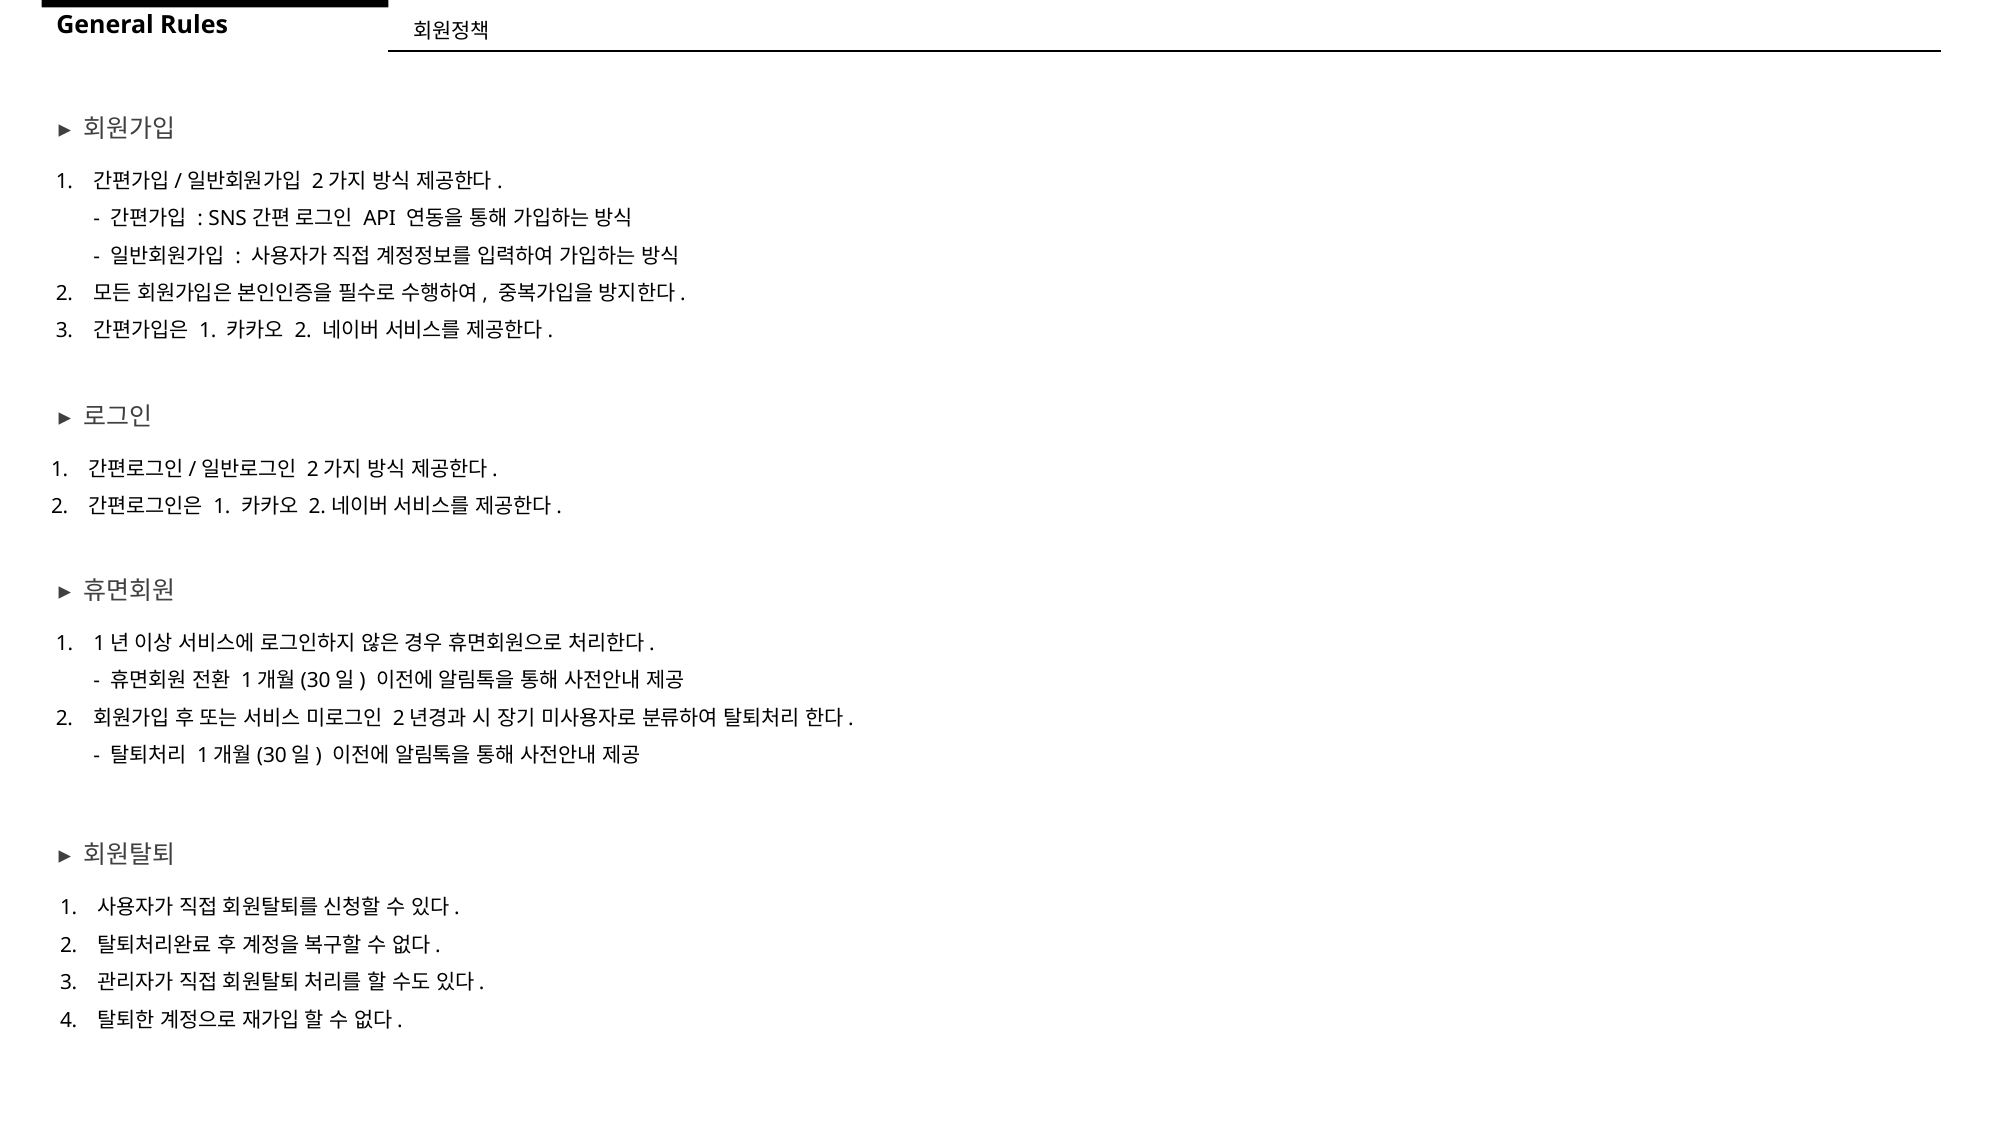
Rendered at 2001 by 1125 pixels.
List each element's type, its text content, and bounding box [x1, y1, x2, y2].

text_box 사용자가 직접 회원탈퇴를 신청할 수 있다. 탈퇴처리완료 후 계정을 복구할 수 없다. 관리자가 직접 회원탈퇴 처리를 할 수도 있다. 탈퇴한 계정으로 재가입 할 수 없다. [59, 881, 485, 1032]
list 회원정책 [399, 12, 1444, 53]
text_box ▸ 회원탈퇴 [58, 838, 176, 869]
text_box ▸ 휴면회원 [58, 574, 176, 605]
list General Rules [41, 4, 389, 53]
text_box ▸ 로그인 [58, 400, 153, 431]
text_box 간편로그인/일반로그인 2가지 방식 제공한다. 간편로그인은 1. 카카오 2.네이버 서비스를 제공한다. [51, 442, 562, 518]
text_box ▸ 회원가입 [58, 112, 176, 143]
text_box 1년 이상 서비스에 로그인하지 않은 경우 휴면회원으로 처리한다. - 휴면회원 전환 1개월(30일) 이전에 알림톡을 통해 사전안내 제공 회원가입 후 또는 서비스 미로그인 2년경과 시 장기 미사용자로 분류하여 탈퇴처리 한다. - 탈퇴처리 1개월(30일) 이전에 알림톡을 통해 사전안내 제공 [55, 617, 854, 767]
text_box 간편가입/일반회원가입 2가지 방식 제공한다. - 간편가입 : SNS간편 로그인 API 연동을 통해 가입하는 방식 - 일반회원가입 : 사용자가 직접 계정정보를 입력하여 가입하는 방식 모든 회원가입은 본인인증을 필수로 수행하여, 중복가입을 방지한다. 간편가입은 1. 카카오 2. 네이버 서비스를 제공한다. [55, 154, 686, 342]
